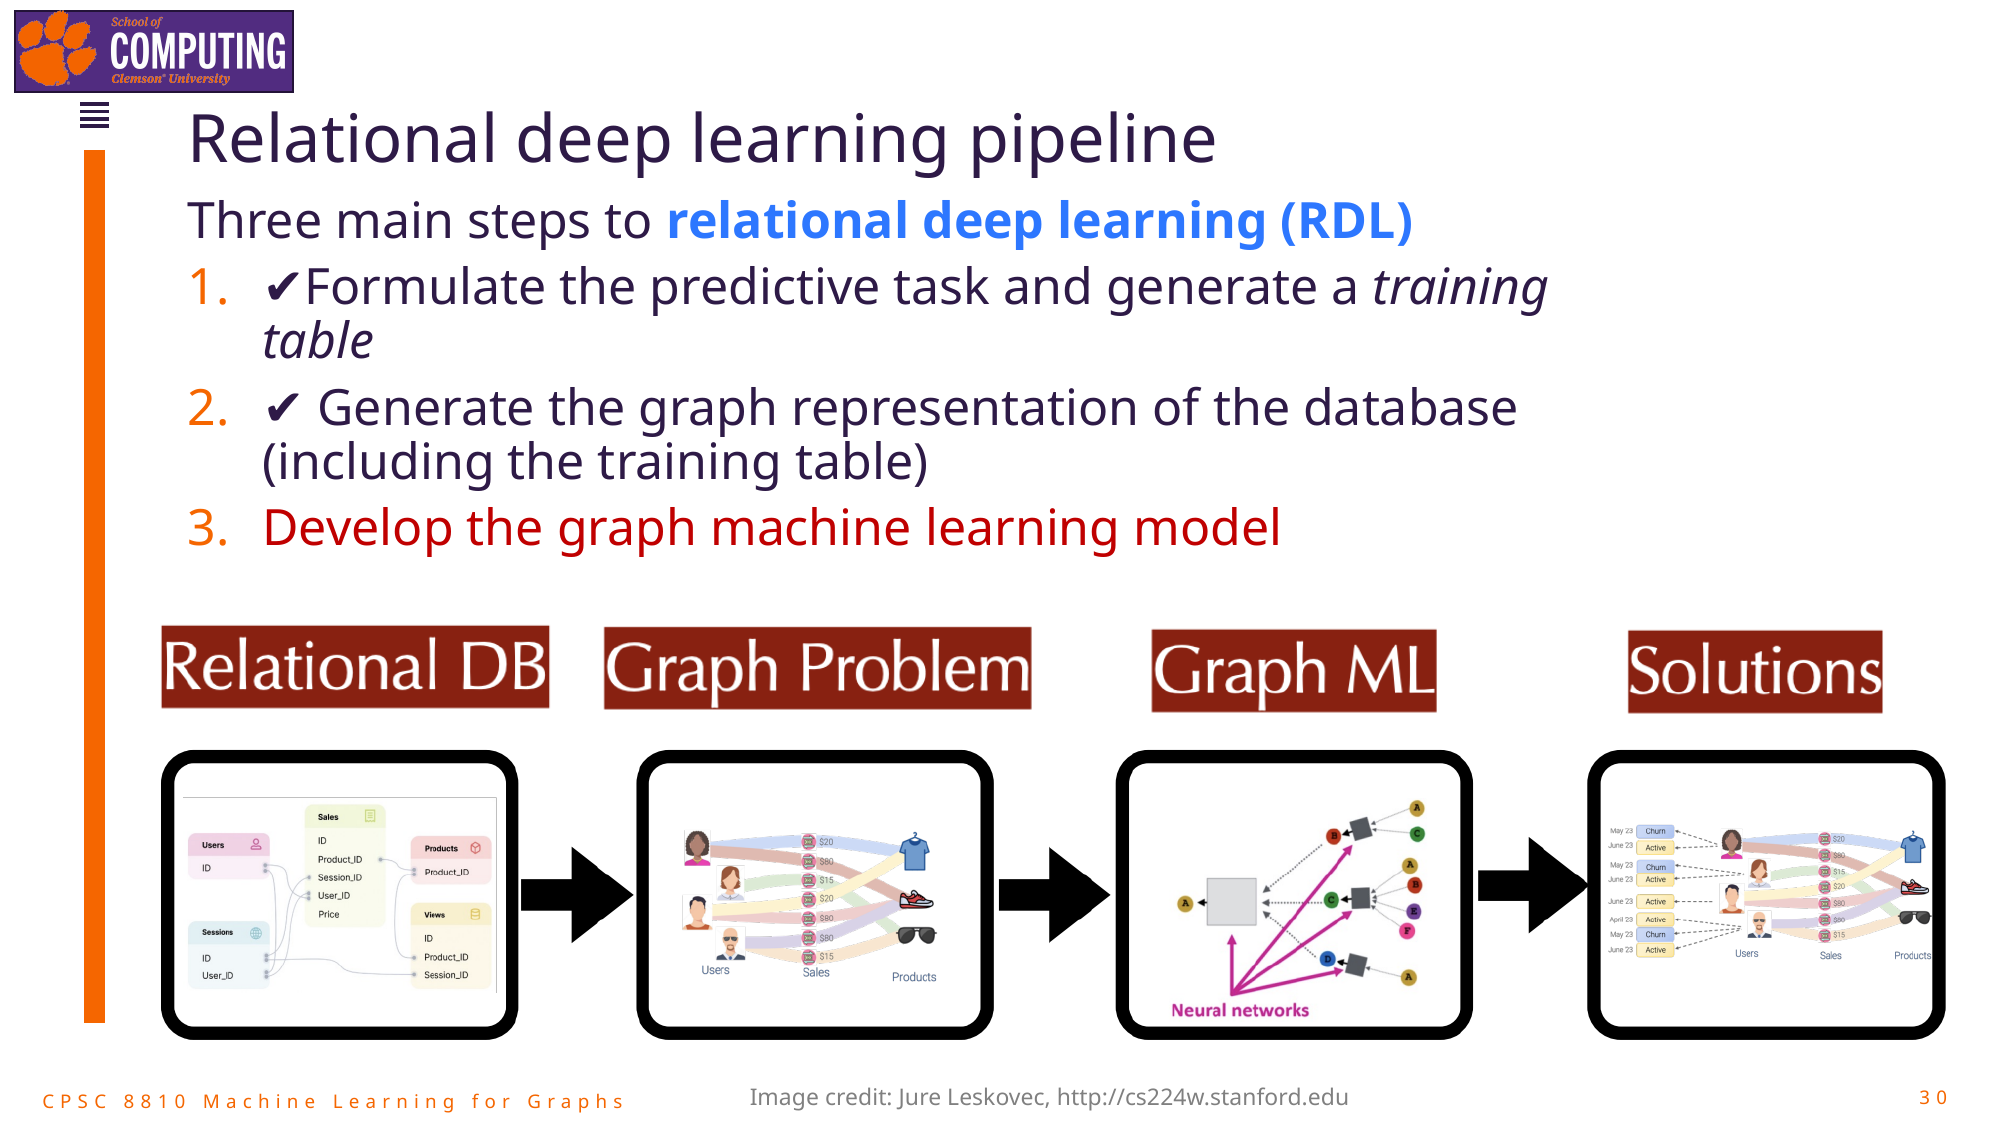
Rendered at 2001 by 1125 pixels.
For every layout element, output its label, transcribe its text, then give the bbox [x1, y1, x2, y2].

text_box Image credit: Jure Leskovec, http://cs224w.stanford.edu [734, 1075, 1365, 1118]
picture [18, 10, 285, 86]
picture [146, 602, 1954, 1056]
title Relational deep learning pipeline [187, 104, 1913, 178]
list Three main steps to relational deep learning (RDL) ✔️Formulate the predictive task and generate a training table ✔️ Generate the graph representation of the database (including the training table) Develop the graph machine learning model [187, 195, 1569, 506]
